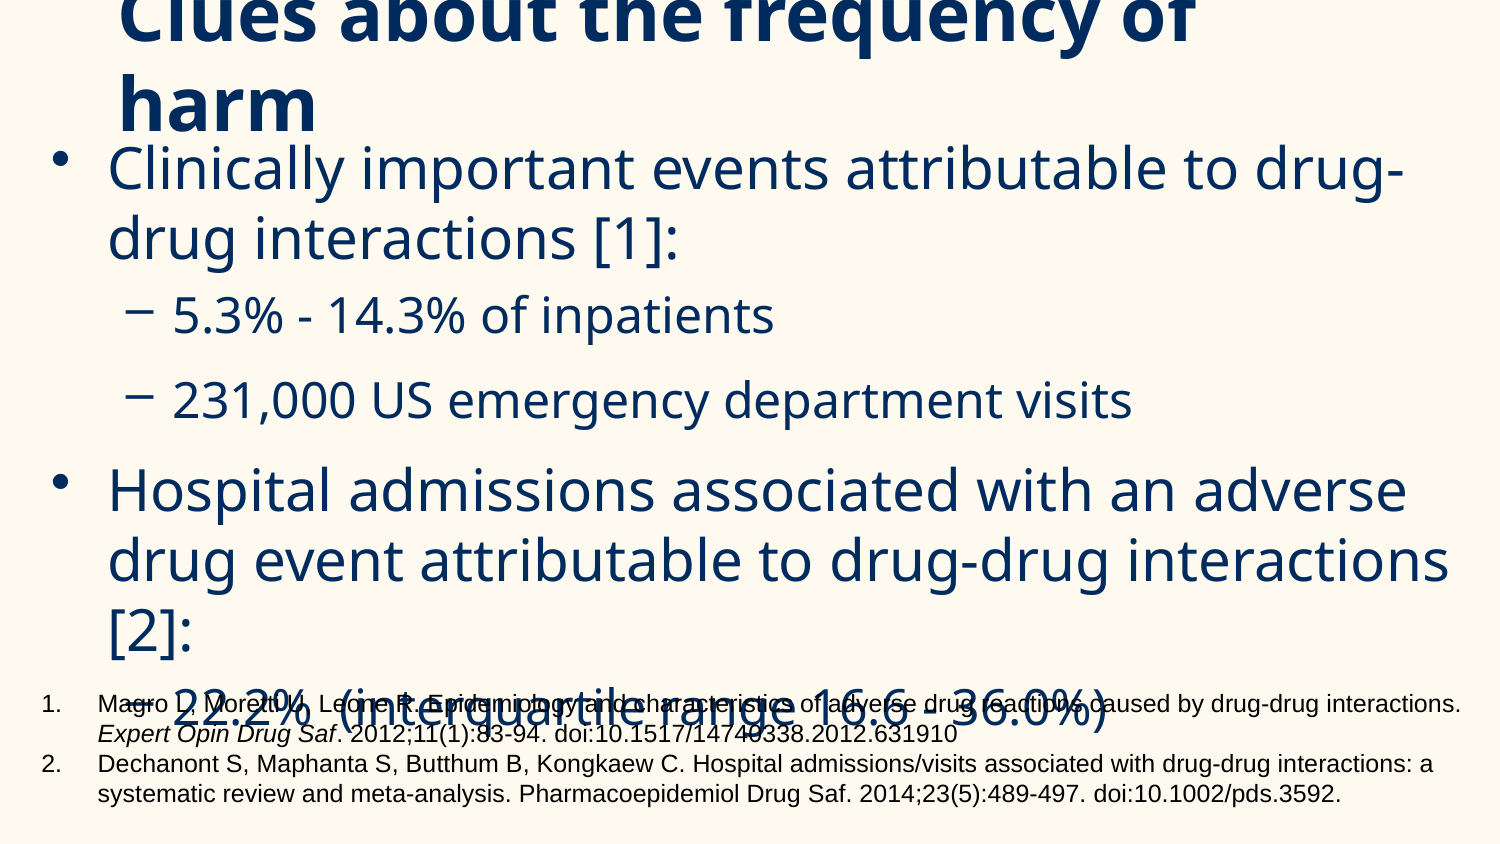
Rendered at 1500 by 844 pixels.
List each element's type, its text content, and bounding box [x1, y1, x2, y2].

list Clinically important events attributable to drug-drug interactions [1]: 5.3% - 14.3% of inpatients 231,000 US emergency department visits Hospital admissions associated with an adverse drug event attributable to drug-drug interactions [2]: 22.2% (interquartile range 16.6 - 36.0%) [35, 123, 1466, 679]
text_box Magro L, Moretti U, Leone R. Epidemiology and characteristics of adverse drug reactions caused by drug-drug interactions. Expert Opin Drug Saf. 2012;11(1):83-94. doi:10.1517/14740338.2012.631910 Dechanont S, Maphanta S, Butthum B, Kongkaew C. Hospital admissions/visits associated with drug-drug interactions: a systematic review and meta-analysis. Pharmacoepidemiol Drug Saf. 2014;23(5):489-497. doi:10.1002/pds.3592. [26, 679, 1489, 815]
title Clues about the frequency of harm [102, 17, 1403, 96]
